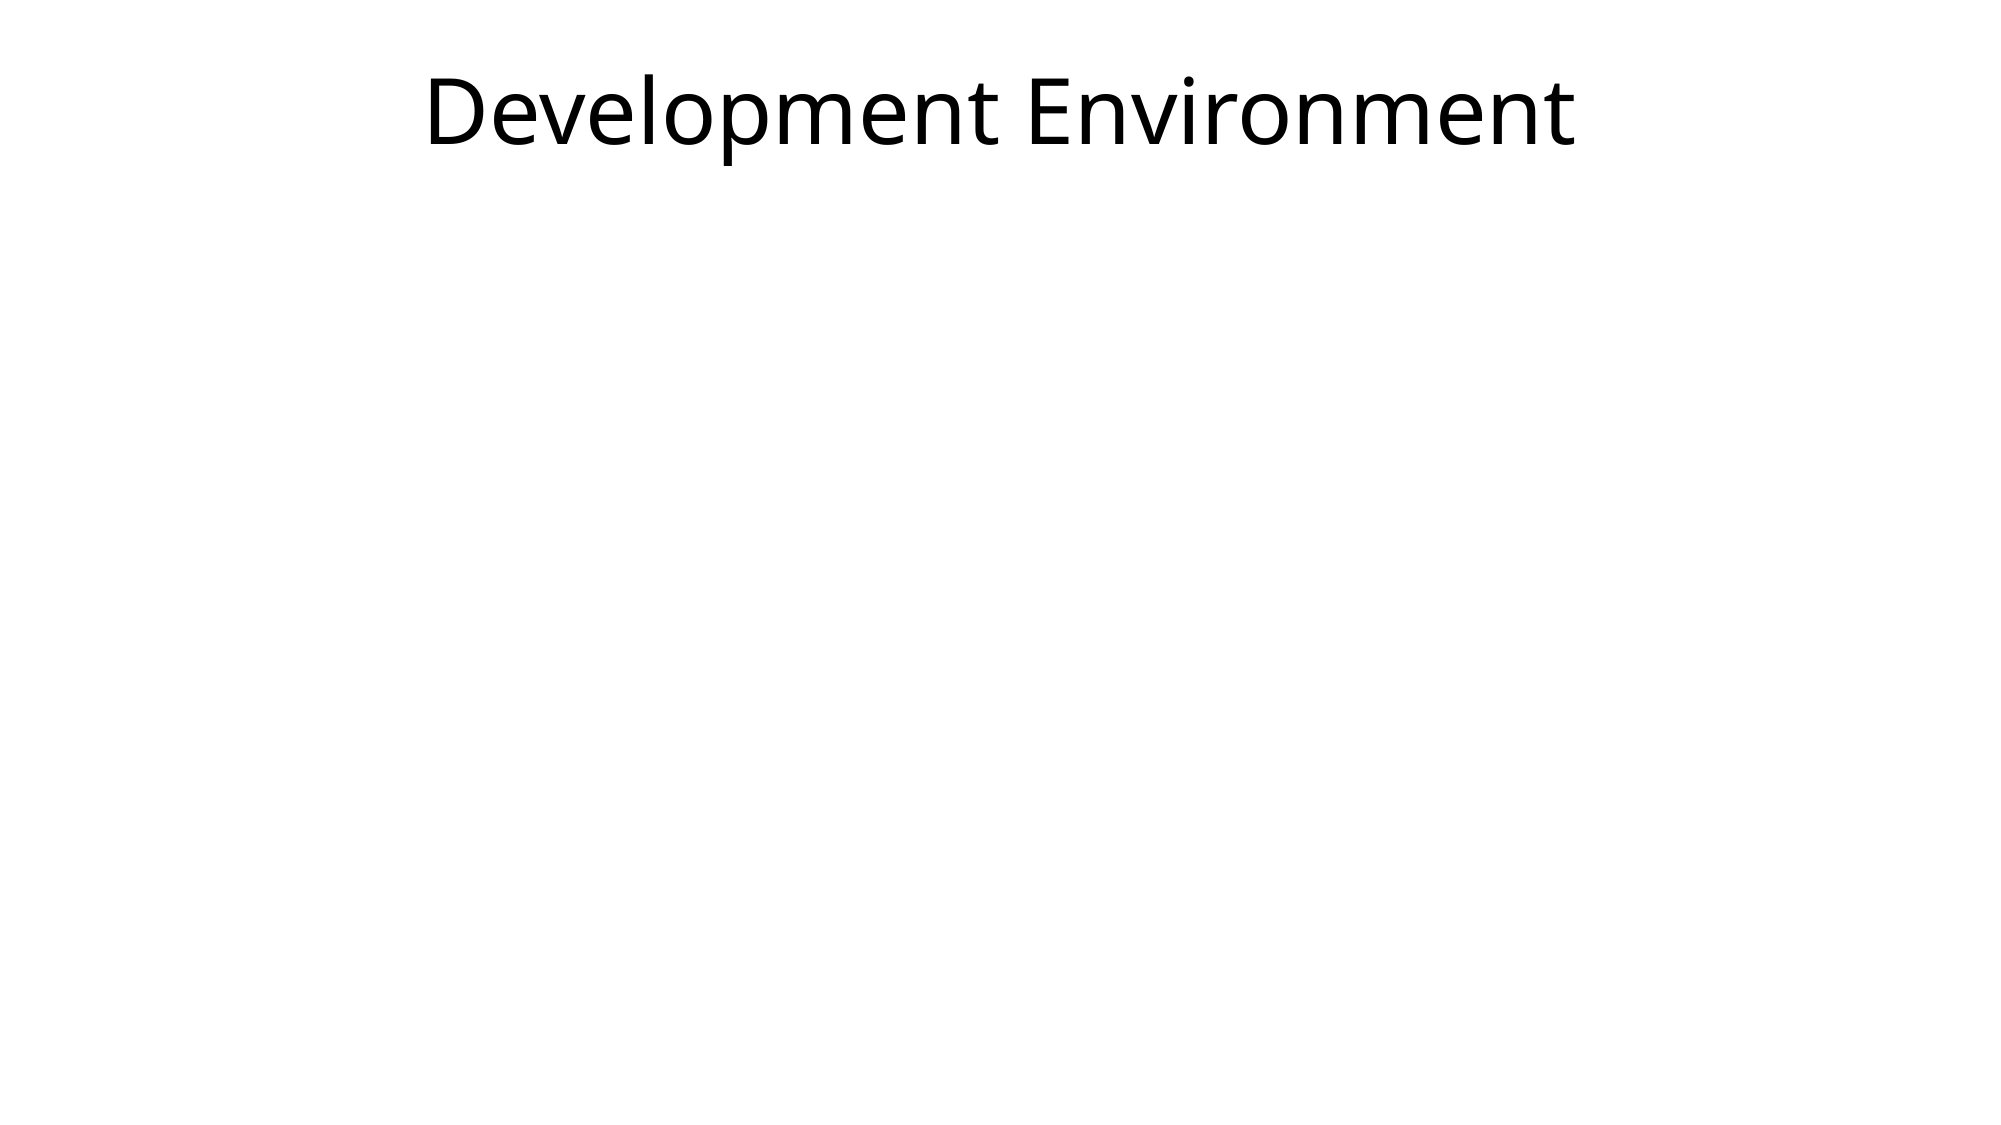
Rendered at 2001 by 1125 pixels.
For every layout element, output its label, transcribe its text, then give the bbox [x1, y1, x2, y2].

title Development Environment [137, 5, 1863, 224]
